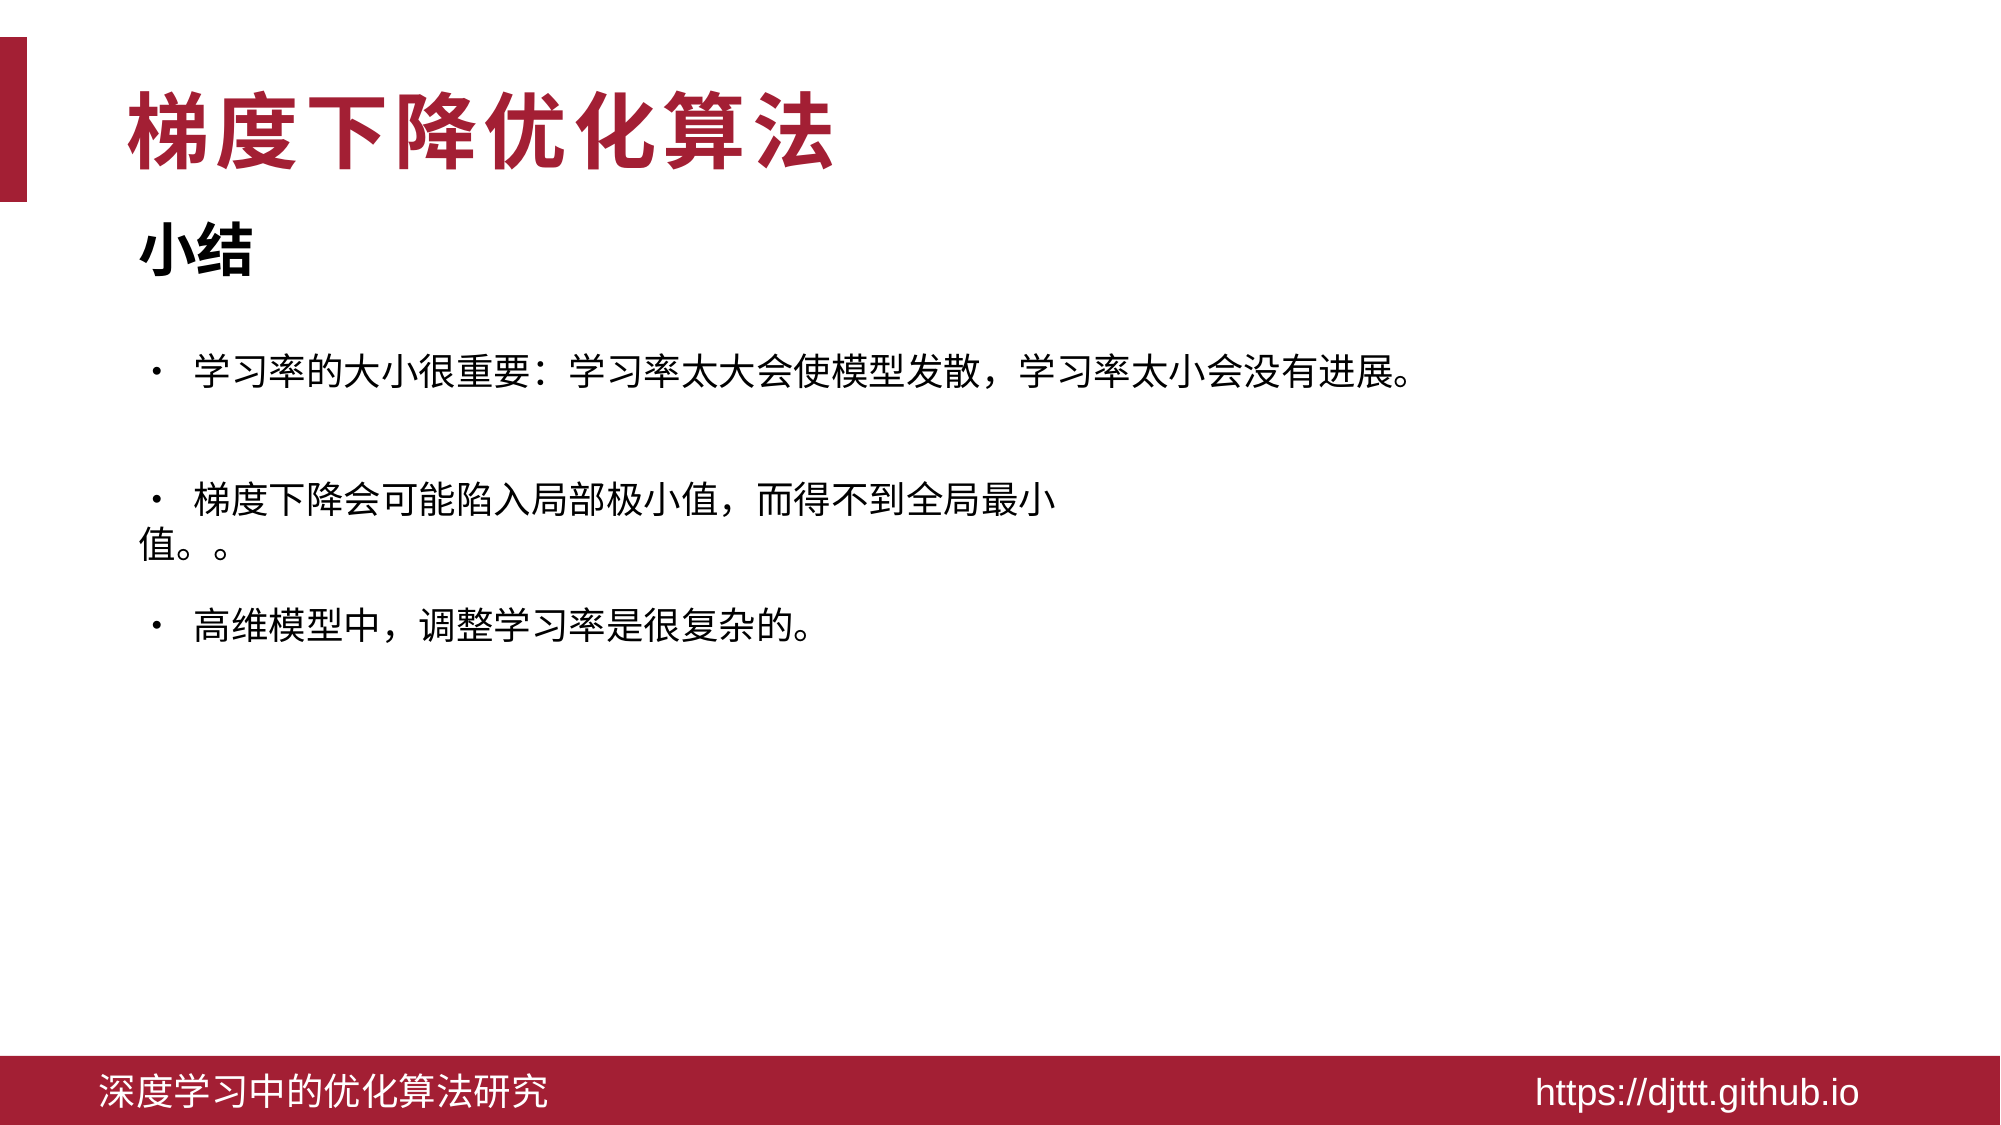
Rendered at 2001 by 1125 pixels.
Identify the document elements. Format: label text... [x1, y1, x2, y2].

text_box • 学习率的大小很重要：学习率太大会使模型发散，学习率太小会没有进展。 [124, 340, 1588, 446]
title 梯度下降优化算法 [111, 52, 1311, 188]
footer 深度学习中的优化算法研究 https://djttt.github.io [0, 1055, 2000, 1125]
text_box • 梯度下降会可能陷入局部极小值，而得不到全局最小值。。 [124, 468, 1124, 574]
text_box [124, 300, 1859, 539]
text_box 小结 [124, 205, 923, 300]
text_box [0, 36, 28, 203]
text_box • 高维模型中，调整学习率是很复杂的。 [124, 594, 1124, 655]
